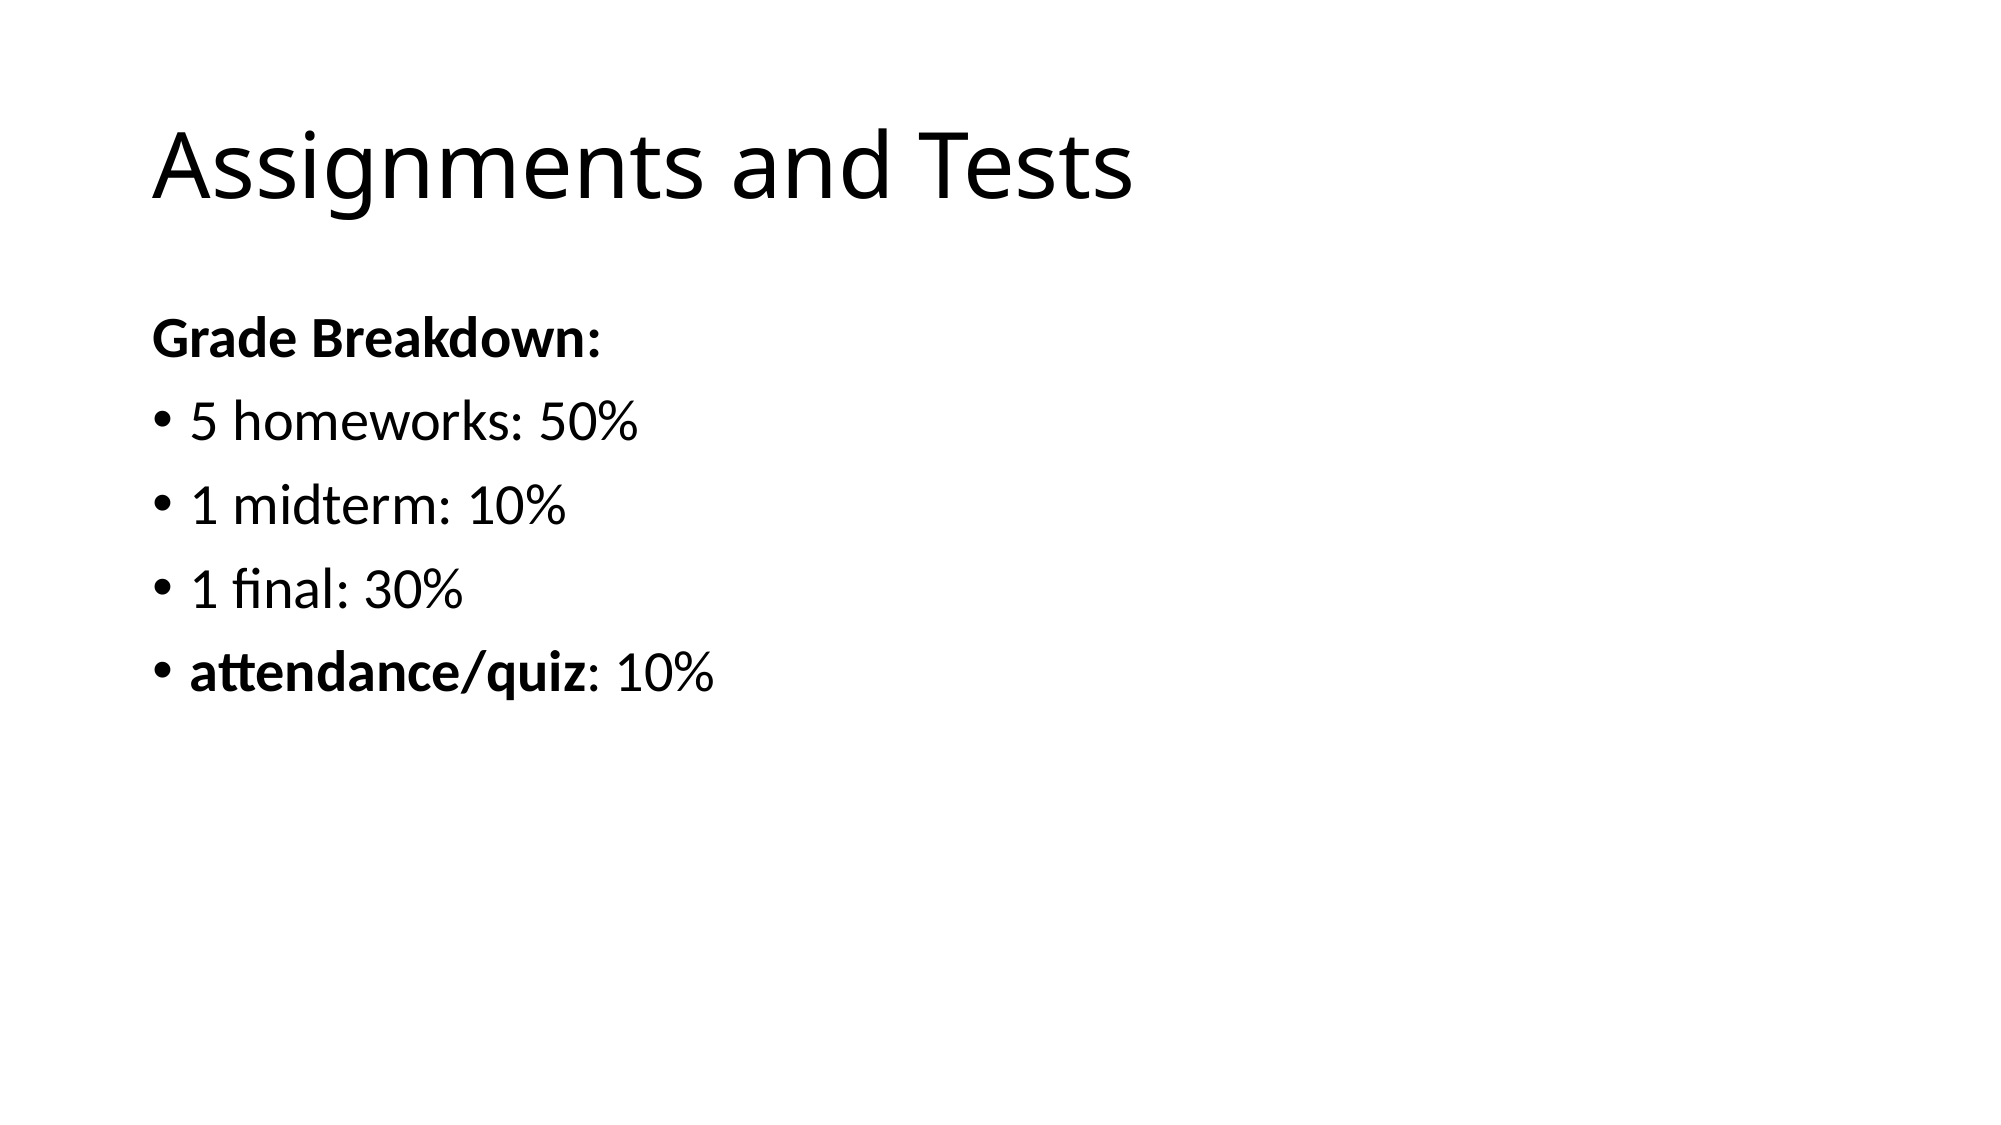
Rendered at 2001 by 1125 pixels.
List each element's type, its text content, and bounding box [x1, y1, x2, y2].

title Assignments and Tests [137, 59, 1863, 278]
list Grade Breakdown: 5 homeworks: 50% 1 midterm: 10% 1 final: 30% attendance/quiz: 10% [137, 299, 1863, 1014]
